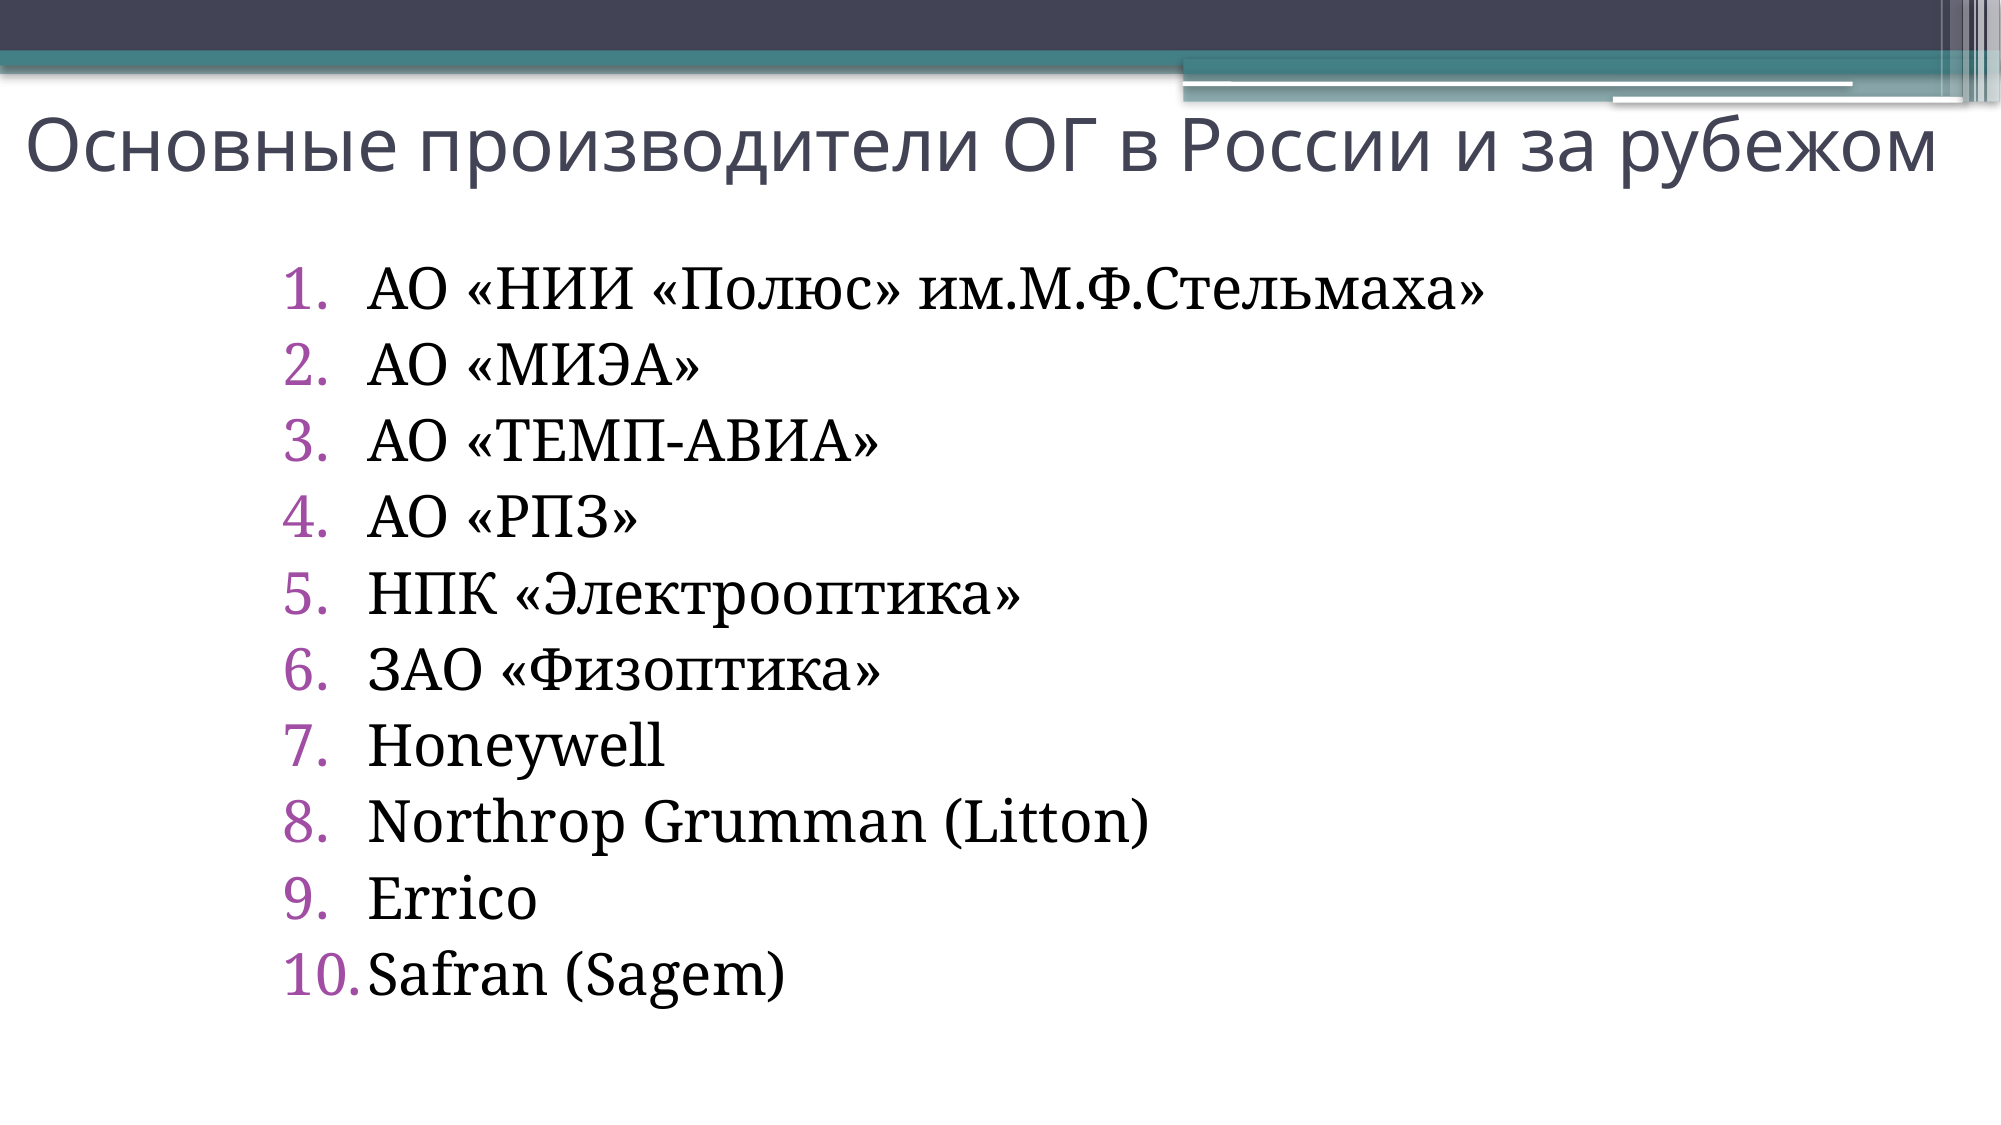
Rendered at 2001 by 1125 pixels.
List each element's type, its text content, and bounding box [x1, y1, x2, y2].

title Основные производители ОГ в России и за рубежом [9, 54, 1991, 230]
list АО «НИИ «Полюс» им.М.Ф.Стельмаха» АО «МИЭА» АО «ТЕМП-АВИА» АО «РПЗ» НПК «Электрооптика» ЗАО «Физоптика» Honeywell Northrop Grumman (Litton) Errico Safran (Sagem) [249, 243, 1750, 1090]
